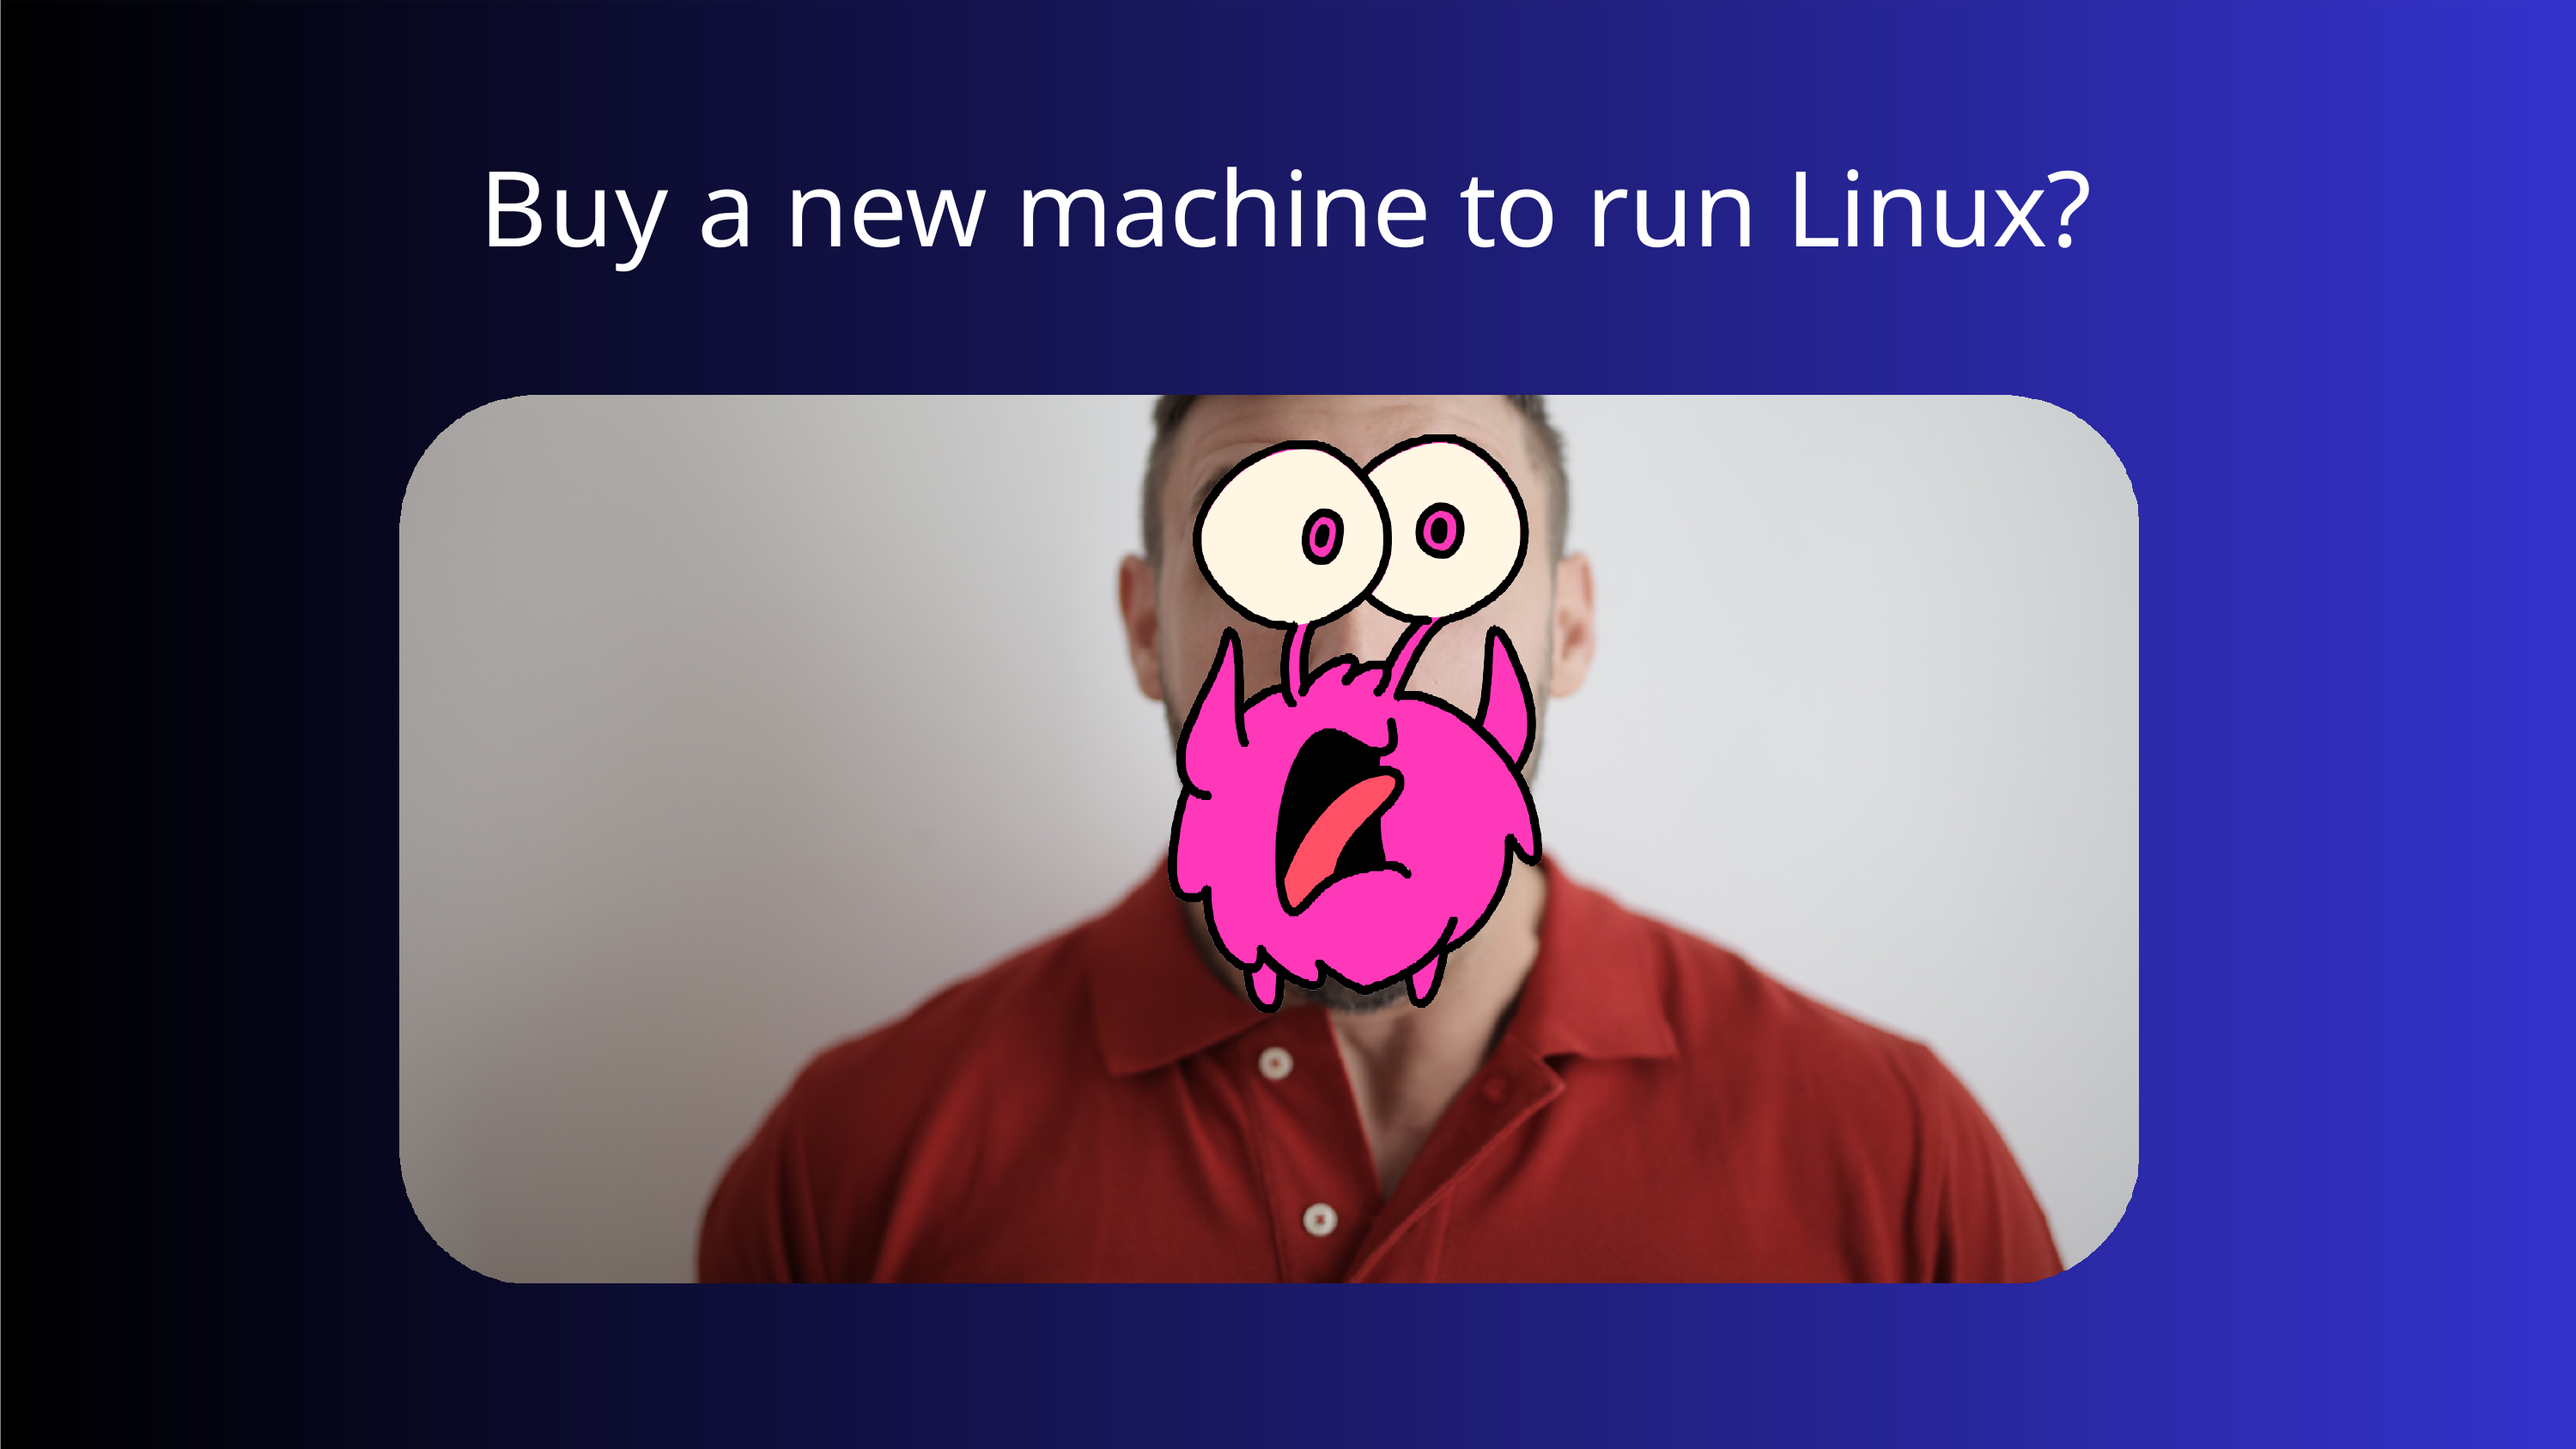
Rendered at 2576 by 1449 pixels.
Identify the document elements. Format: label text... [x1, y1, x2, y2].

title Buy a new machine to run Linux? [477, 139, 2099, 385]
picture [0, 0, 2576, 1449]
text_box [399, 393, 2139, 1283]
